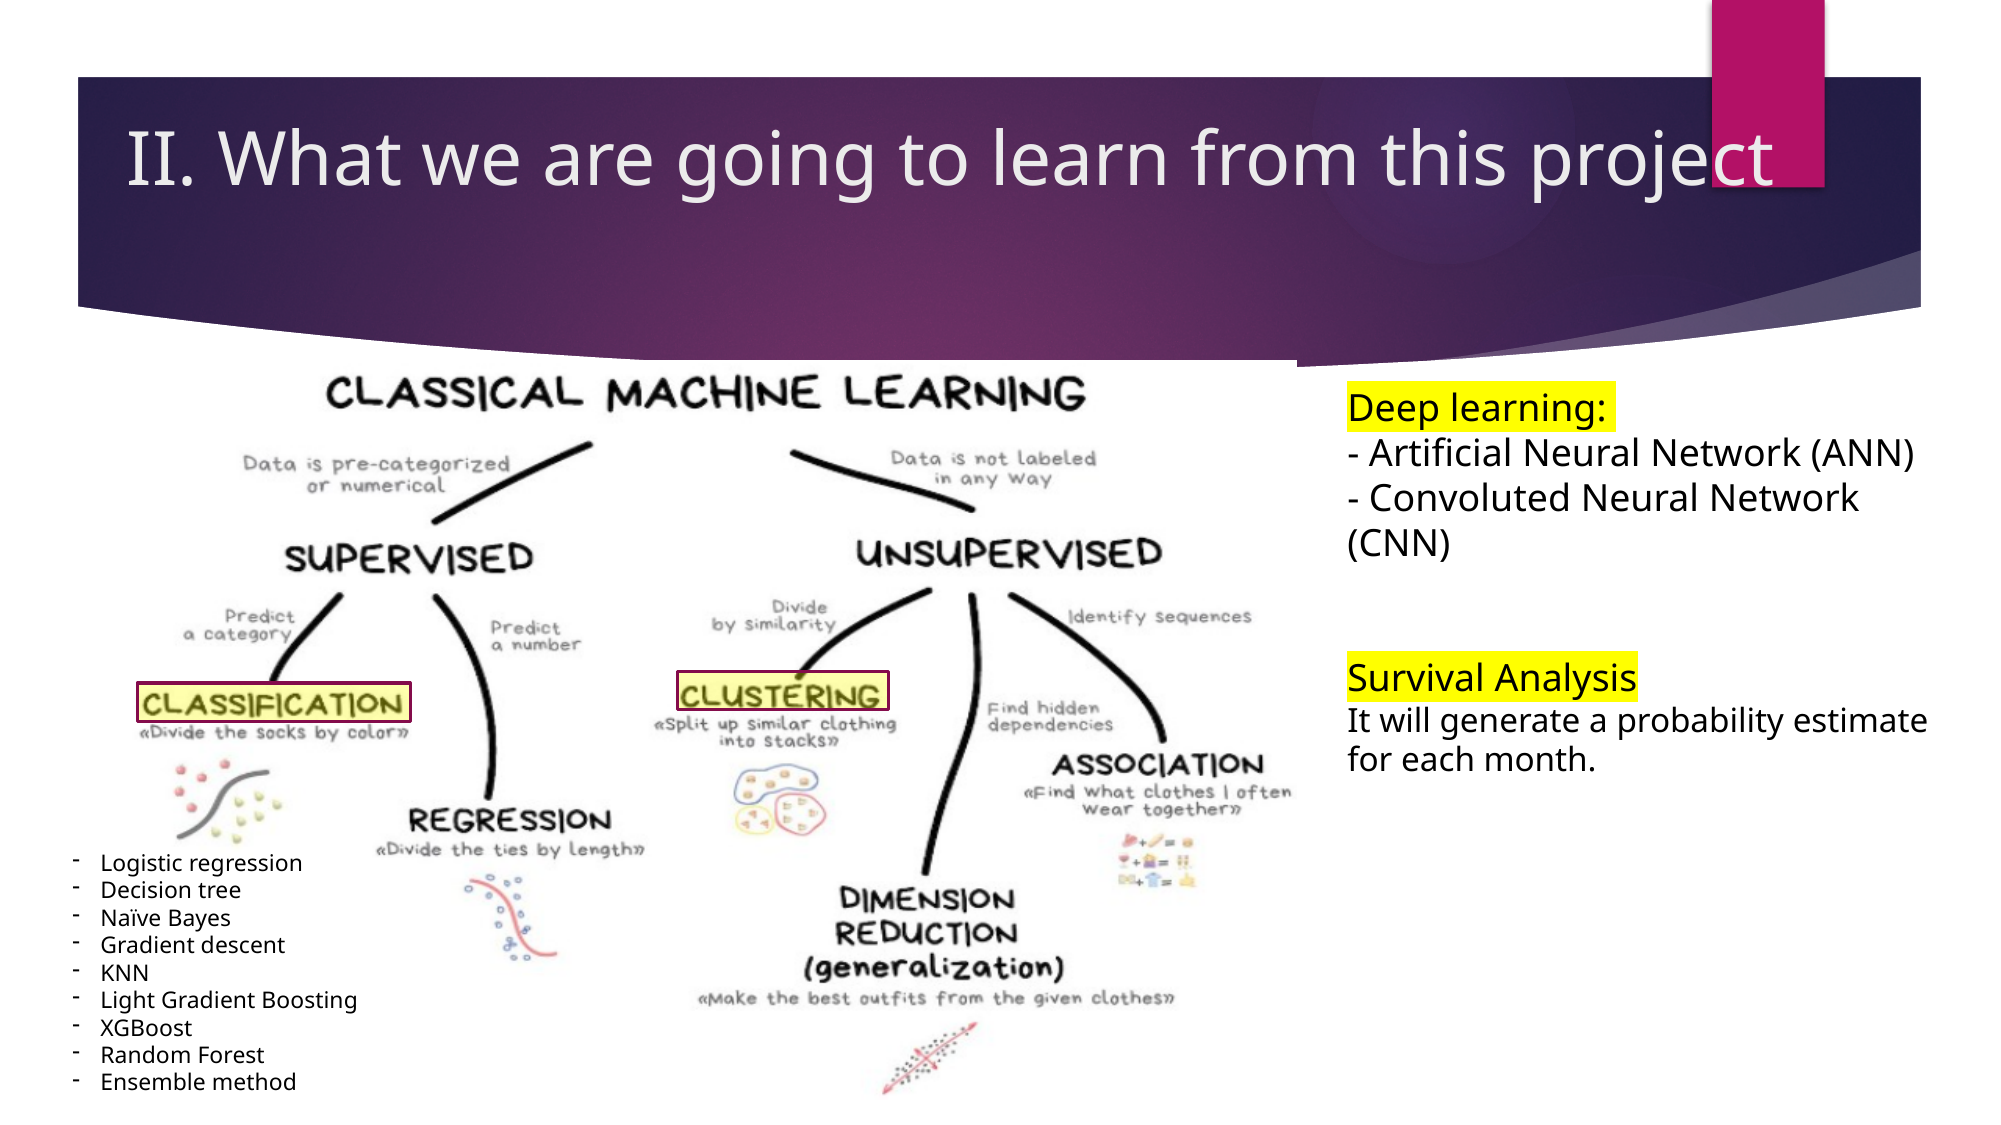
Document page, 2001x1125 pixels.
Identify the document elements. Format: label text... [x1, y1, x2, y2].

title II. What we are going to learn from this project [111, 76, 1888, 284]
text_box Deep learning: - Artificial Neural Network (ANN) - Convoluted Neural Network (CNN) Survival Analysis It will generate a probability estimate for each month. [1332, 376, 1970, 786]
text_box Logistic regression Decision tree Naïve Bayes Gradient descent KNN Light Gradient Boosting XGBoost Random Forest Ensemble method [57, 840, 428, 1125]
picture [124, 360, 1297, 1100]
